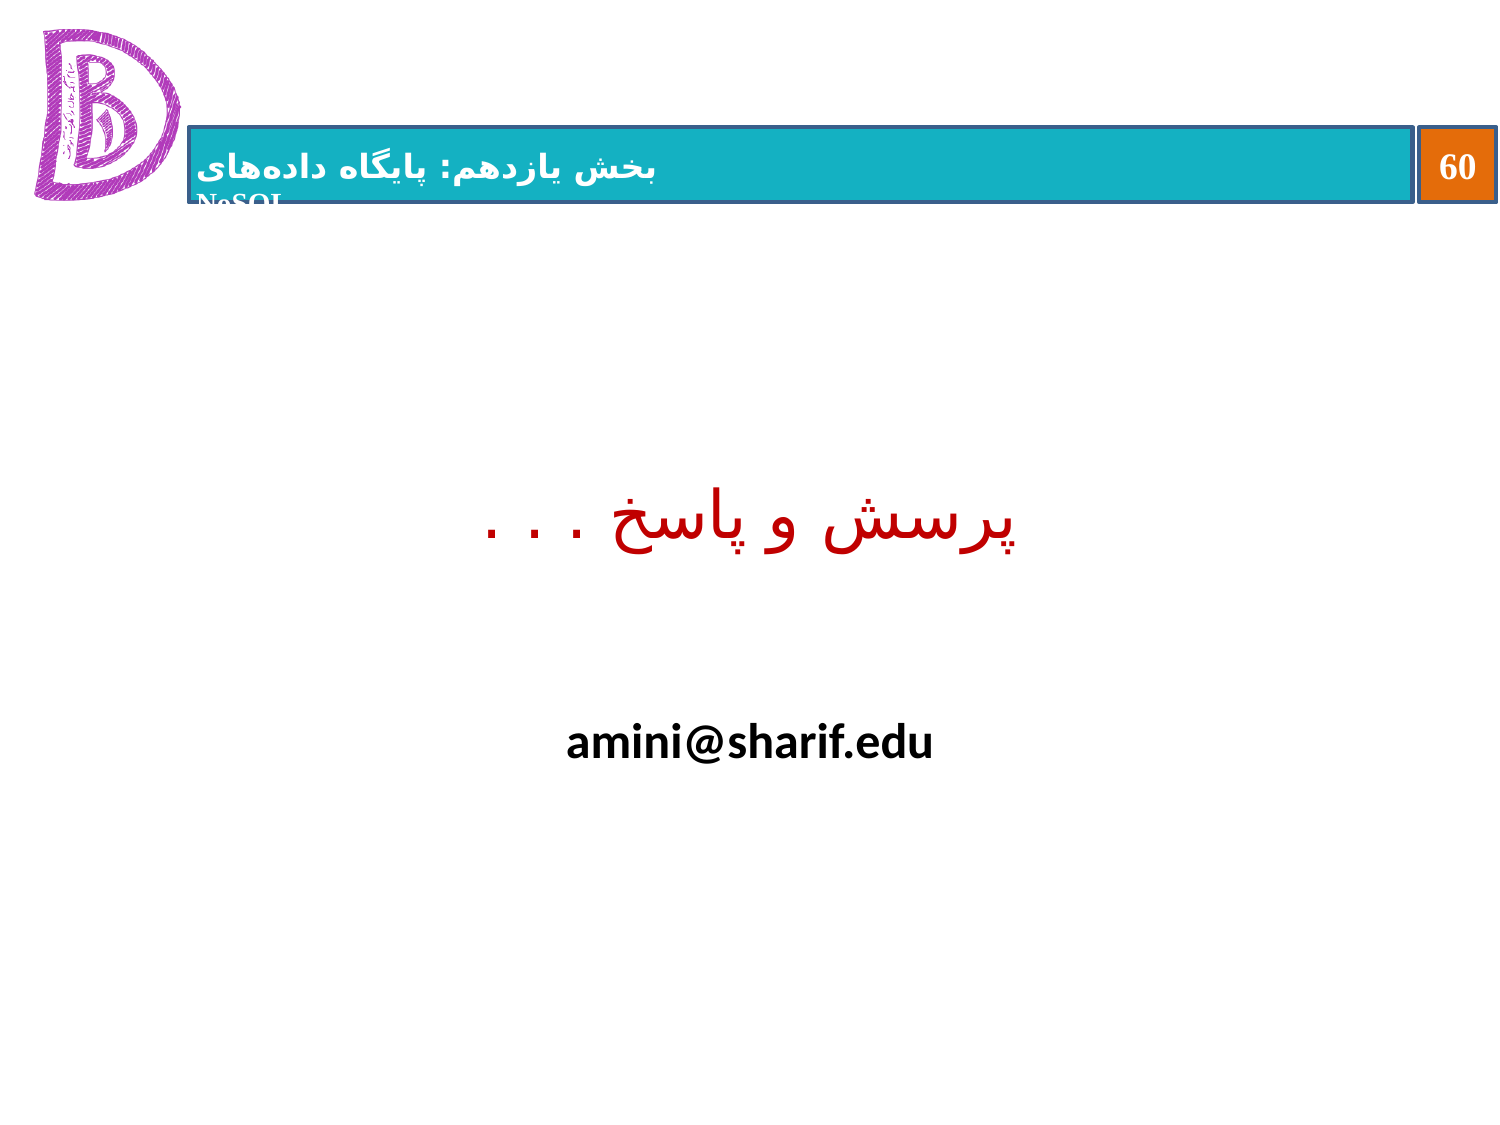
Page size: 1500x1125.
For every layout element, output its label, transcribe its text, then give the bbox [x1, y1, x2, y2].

list پرسش و پاسخ . . . amini@sharif.edu [37, 224, 1463, 1088]
picture [12, 21, 202, 212]
